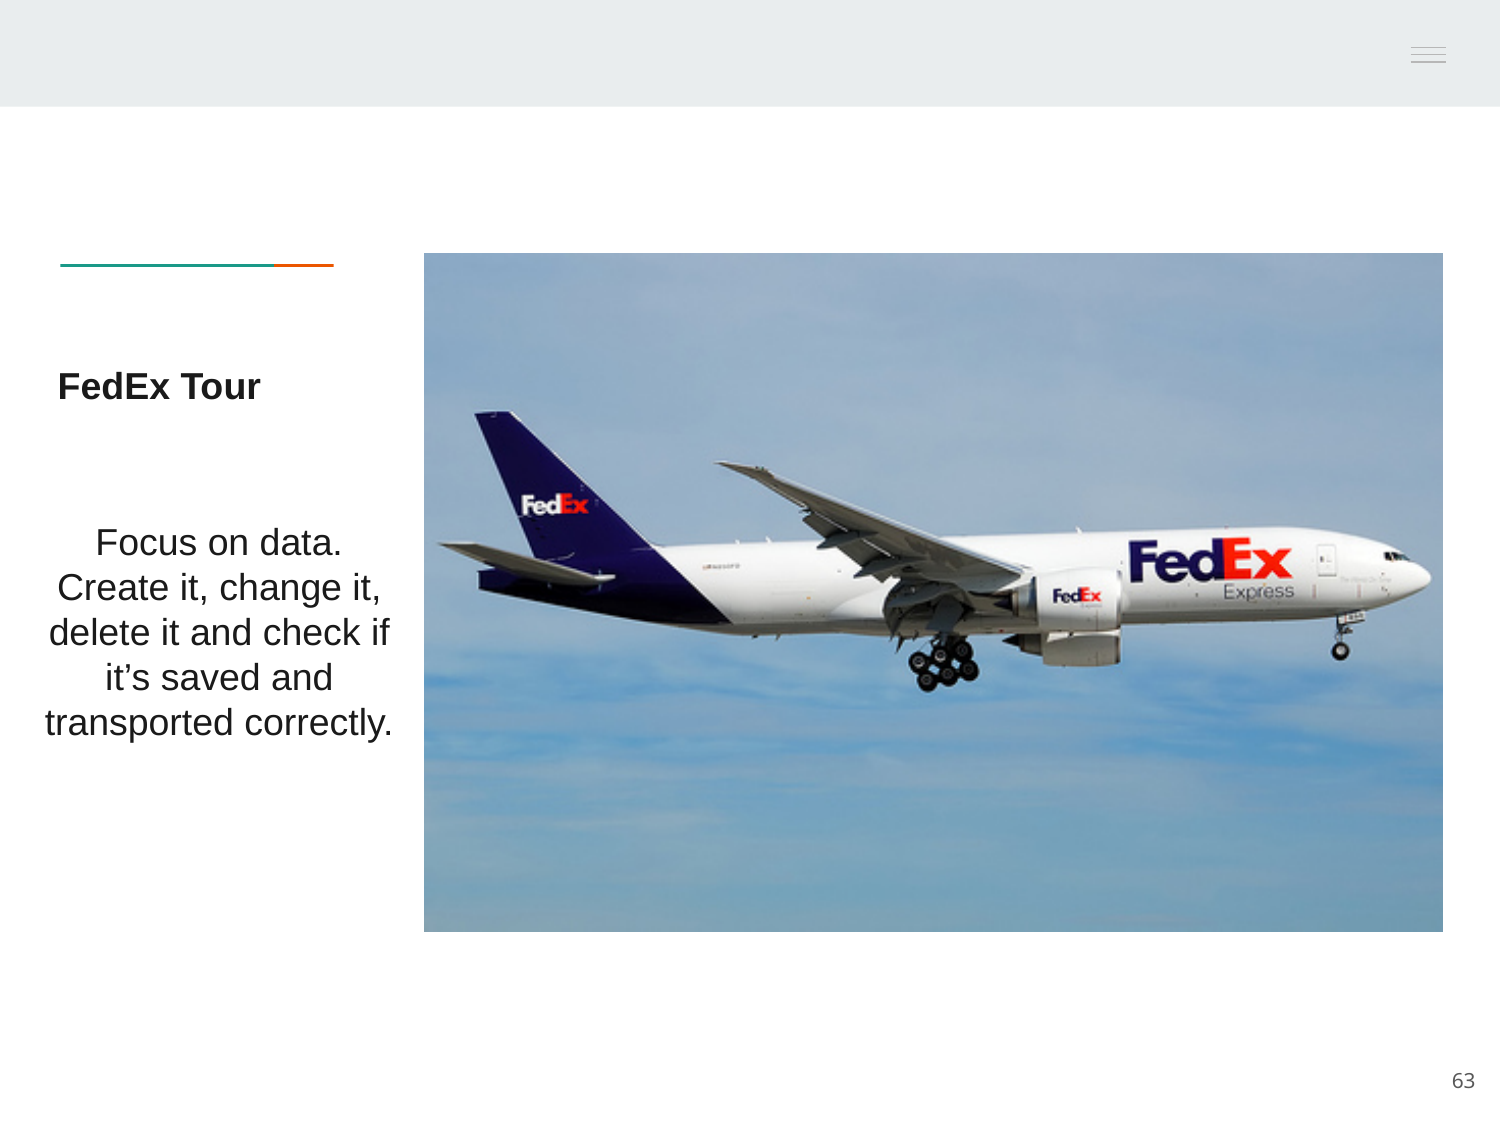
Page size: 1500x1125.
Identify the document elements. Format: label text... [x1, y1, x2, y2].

text_box FedEx Tour [42, 354, 411, 415]
picture [423, 252, 1443, 932]
text_box Focus on data. Create it, change it, delete it and check if it’s saved and transported correctly. [28, 510, 411, 751]
slide_number 63 [1400, 1038, 1491, 1125]
